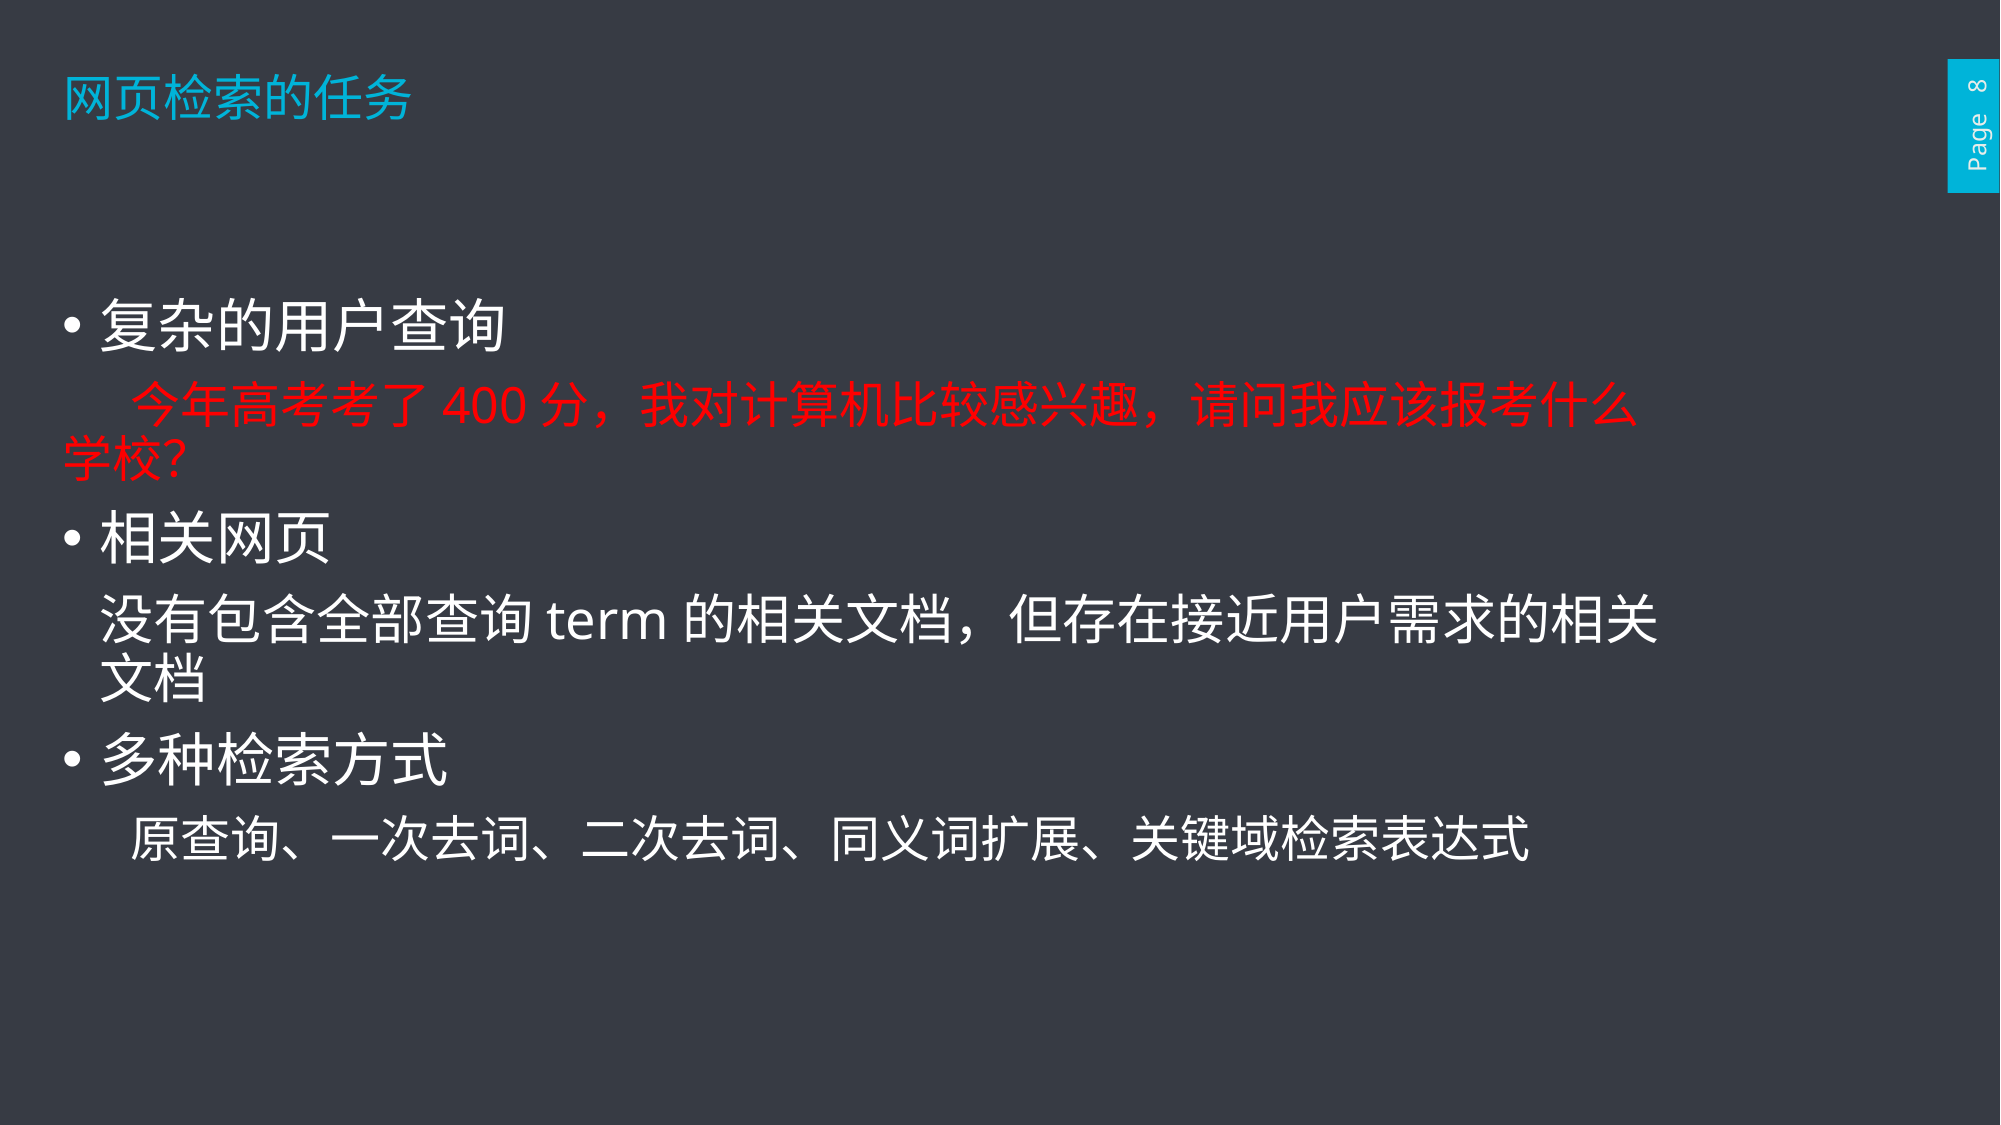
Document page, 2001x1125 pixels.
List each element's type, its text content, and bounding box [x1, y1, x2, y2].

text_box Page 8 [1953, 64, 1999, 187]
text_box [1947, 58, 2000, 194]
text_box 网页检索的任务 [49, 59, 429, 134]
text_box 复杂的用户查询 今年高考考了400分，我对计算机比较感兴趣，请问我应该报考什么学校？ 相关网页 没有包含全部查询term的相关文档，但存在接近用户需求的相关文档 多种检索方式 原查询、一次去词、二次去词、同义词扩展、关键域检索表达式 [47, 289, 1691, 914]
